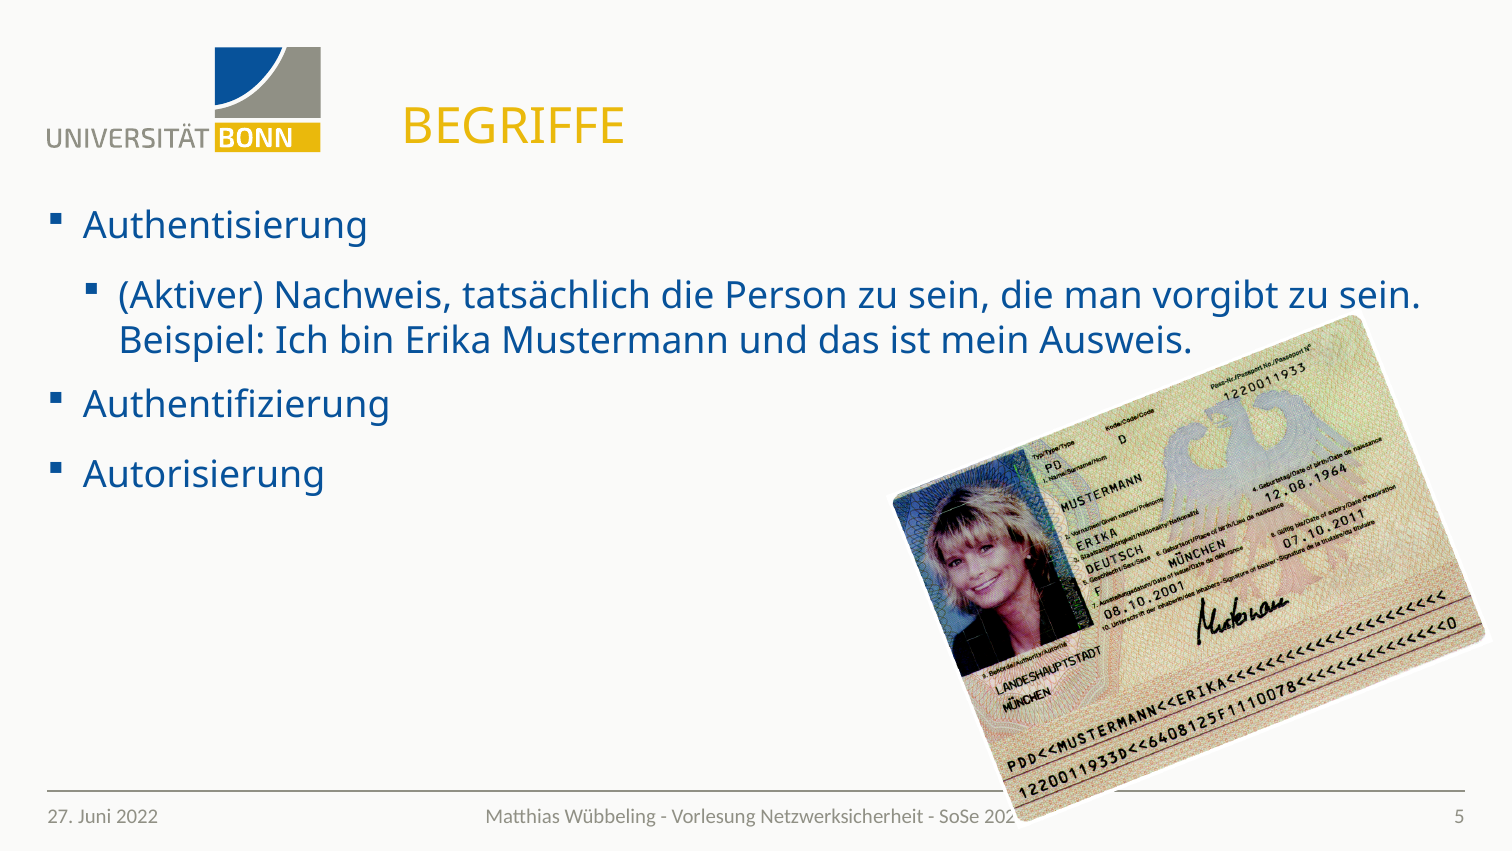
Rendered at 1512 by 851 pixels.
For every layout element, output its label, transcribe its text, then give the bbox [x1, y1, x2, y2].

picture [887, 309, 1492, 828]
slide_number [47, 791, 189, 839]
list Authentisierung (Aktiver) Nachweis, tatsächlich die Person zu sein, die man vorgibt zu sein. Beispiel: Ich bin Erika Mustermann und das ist mein Ausweis. Authentifizierung Autorisierung [47, 200, 1465, 745]
title Begriffe [401, 47, 1465, 154]
footer Matthias Wübbeling - Vorlesung Netzwerksicherheit - SoSe 2022 [342, 791, 1170, 839]
slide_number 5 [1370, 791, 1465, 839]
